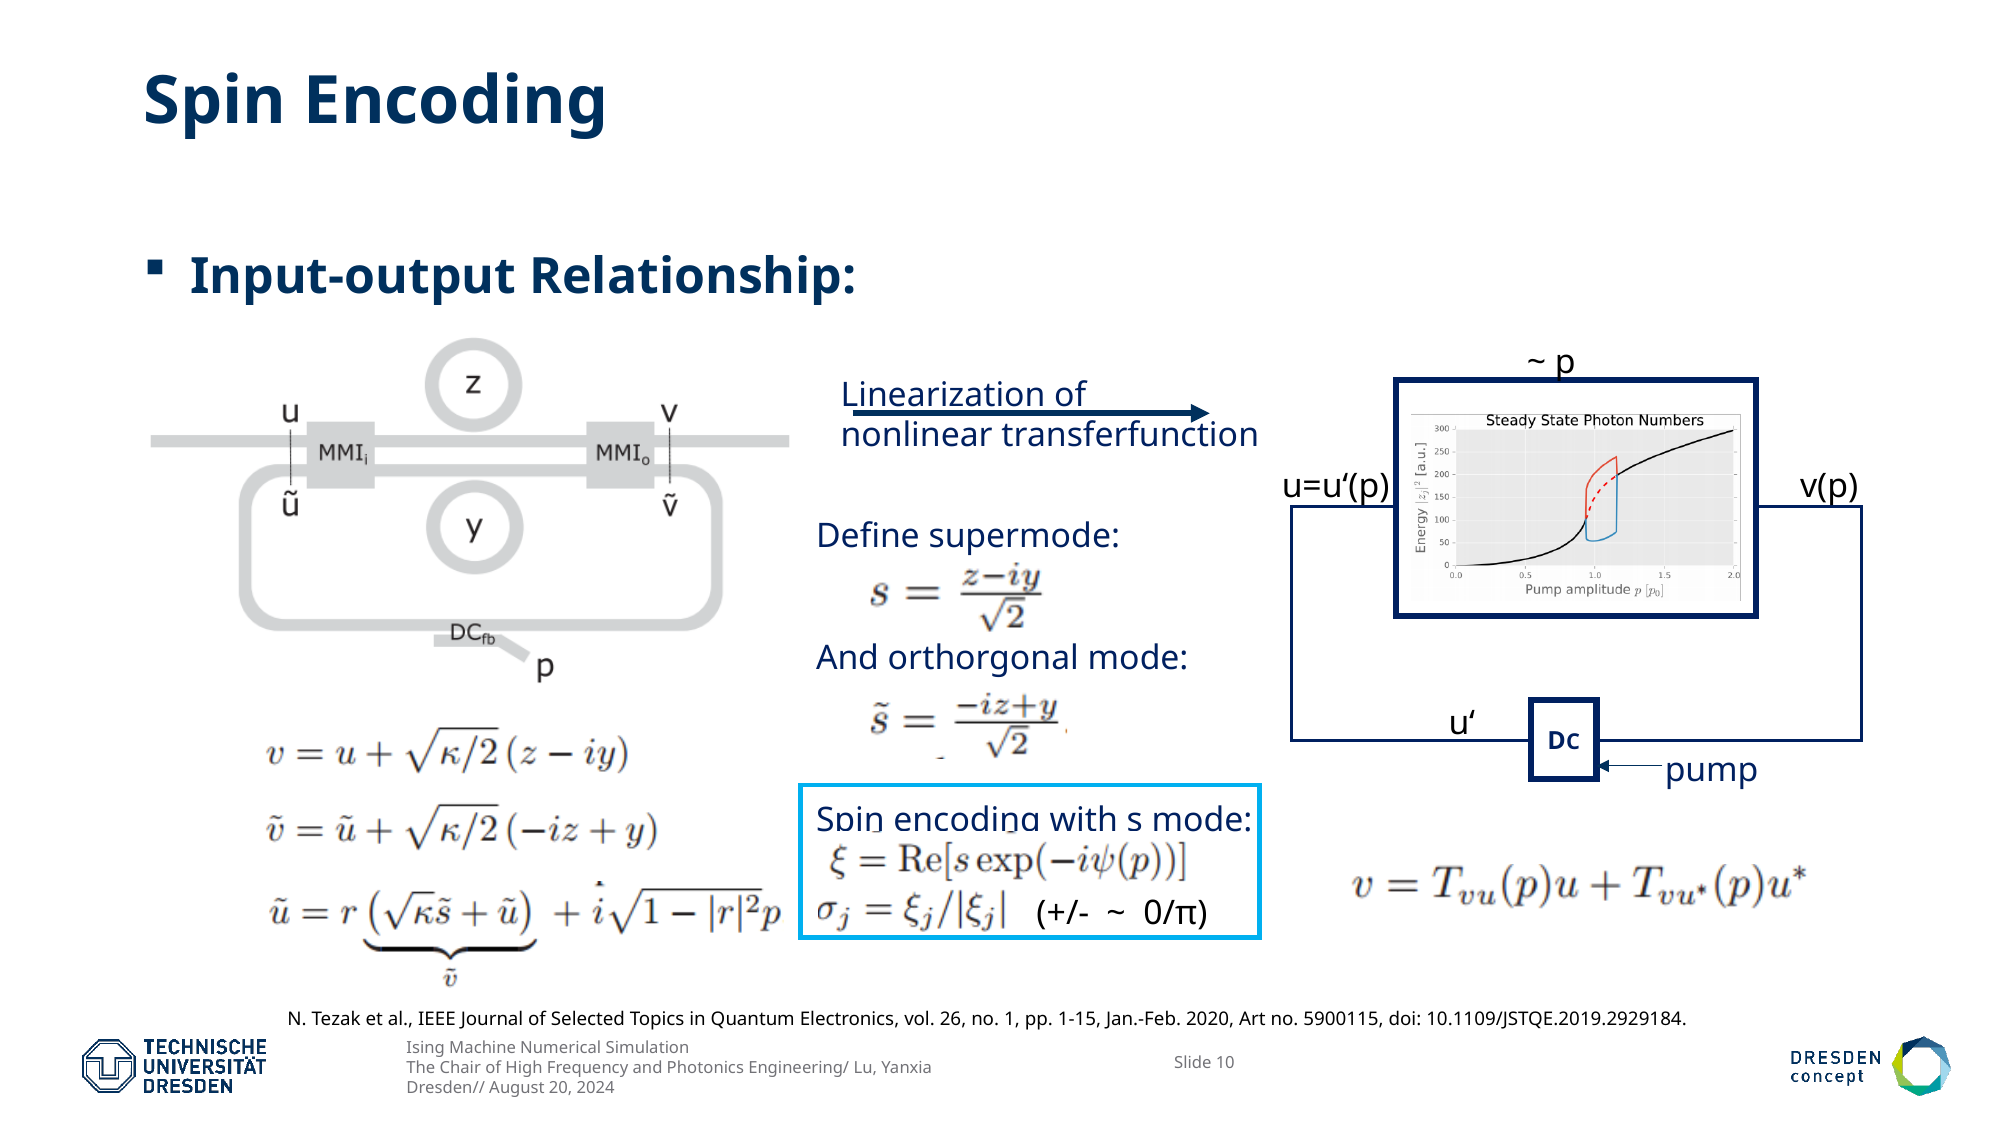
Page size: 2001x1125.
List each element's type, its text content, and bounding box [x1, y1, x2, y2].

text_box DC [1530, 699, 1597, 780]
picture [1337, 864, 1808, 914]
picture [1411, 413, 1741, 601]
text_box [1395, 379, 1757, 617]
text_box u‘ [1433, 693, 1491, 749]
picture [82, 1039, 266, 1093]
text_box pump [1649, 740, 1774, 796]
text_box [800, 784, 1261, 939]
title Spin Encoding [143, 56, 1880, 169]
picture [254, 881, 784, 988]
picture [143, 327, 796, 687]
picture [1791, 1036, 1951, 1096]
text_box Define supermode: And orthorgonal mode: Spin encoding with s mode: [801, 506, 1268, 886]
picture [254, 720, 662, 866]
picture [870, 692, 1068, 759]
list Input-output Relationship: [143, 243, 1880, 957]
text_box Linearization of nonlinear transferfunction [825, 364, 1275, 461]
text_box (+/- ~ 0/π) [1021, 883, 1223, 939]
text_box N. Tezak et al., IEEE Journal of Selected Topics in Quantum Electronics, vol. 26, no. 1, pp. 1-15, Jan.-Feb. 2020, Art no. 5900115, doi: 10.1109/JSTQE.2019.2929184. [272, 999, 1862, 1037]
text_box u=u‘(p) [1267, 456, 1405, 512]
text_box v(p) [1785, 456, 1874, 512]
picture [870, 562, 1050, 638]
picture [818, 831, 1189, 934]
